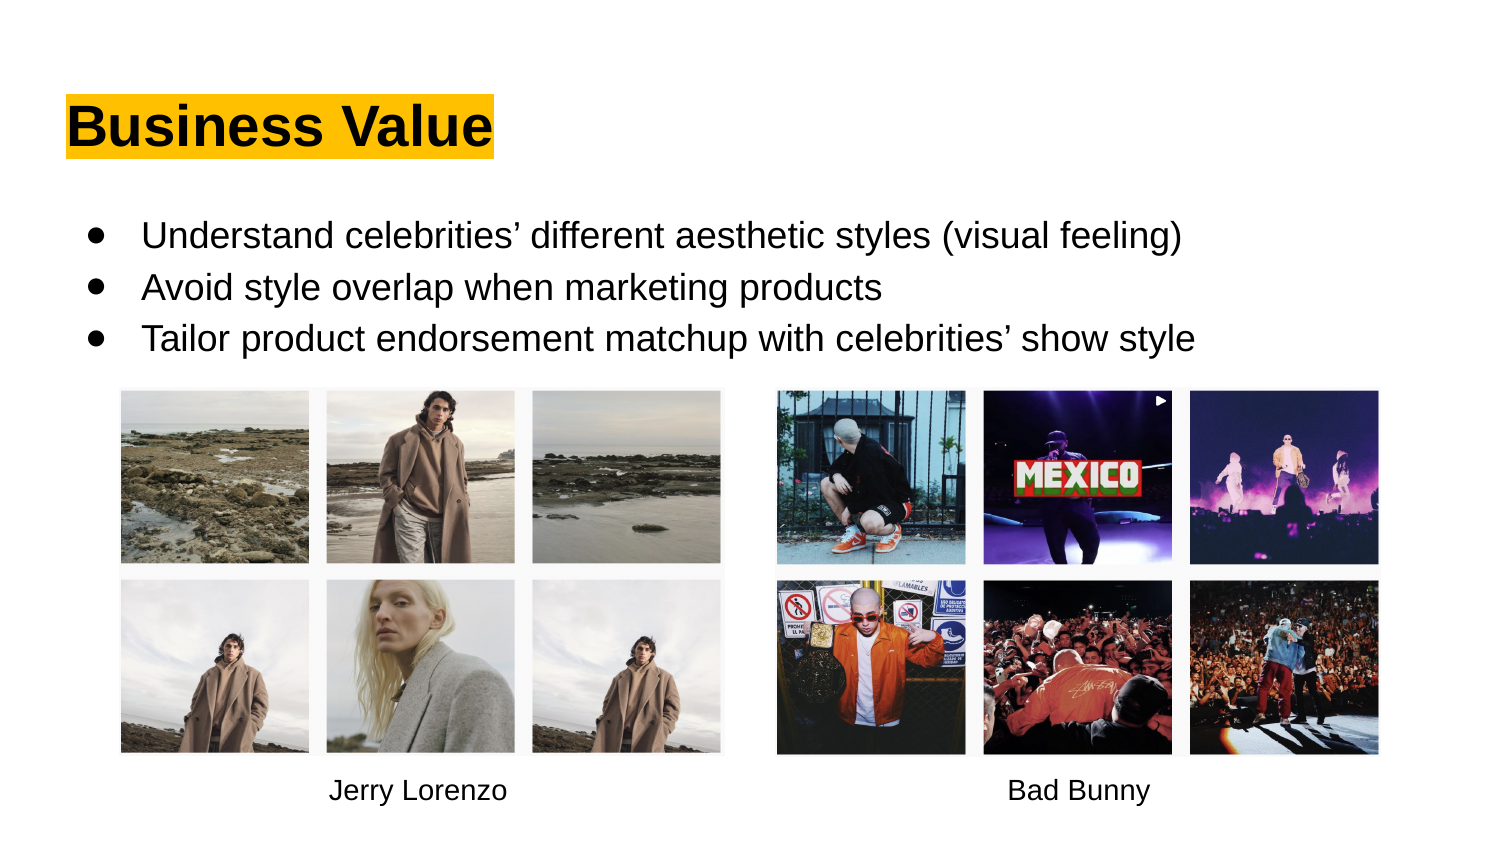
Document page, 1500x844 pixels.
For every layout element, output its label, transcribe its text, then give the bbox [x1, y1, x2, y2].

picture [775, 387, 1381, 757]
picture [119, 387, 725, 757]
title Business Value [51, 72, 1449, 167]
text_box Bad Bunny [992, 766, 1327, 821]
list Understand celebrities’ different aesthetic styles (visual feeling) Avoid style overlap when marketing products Tailor product endorsement matchup with celebrities’ show style [51, 189, 1426, 771]
text_box Jerry Lorenzo [313, 765, 649, 821]
